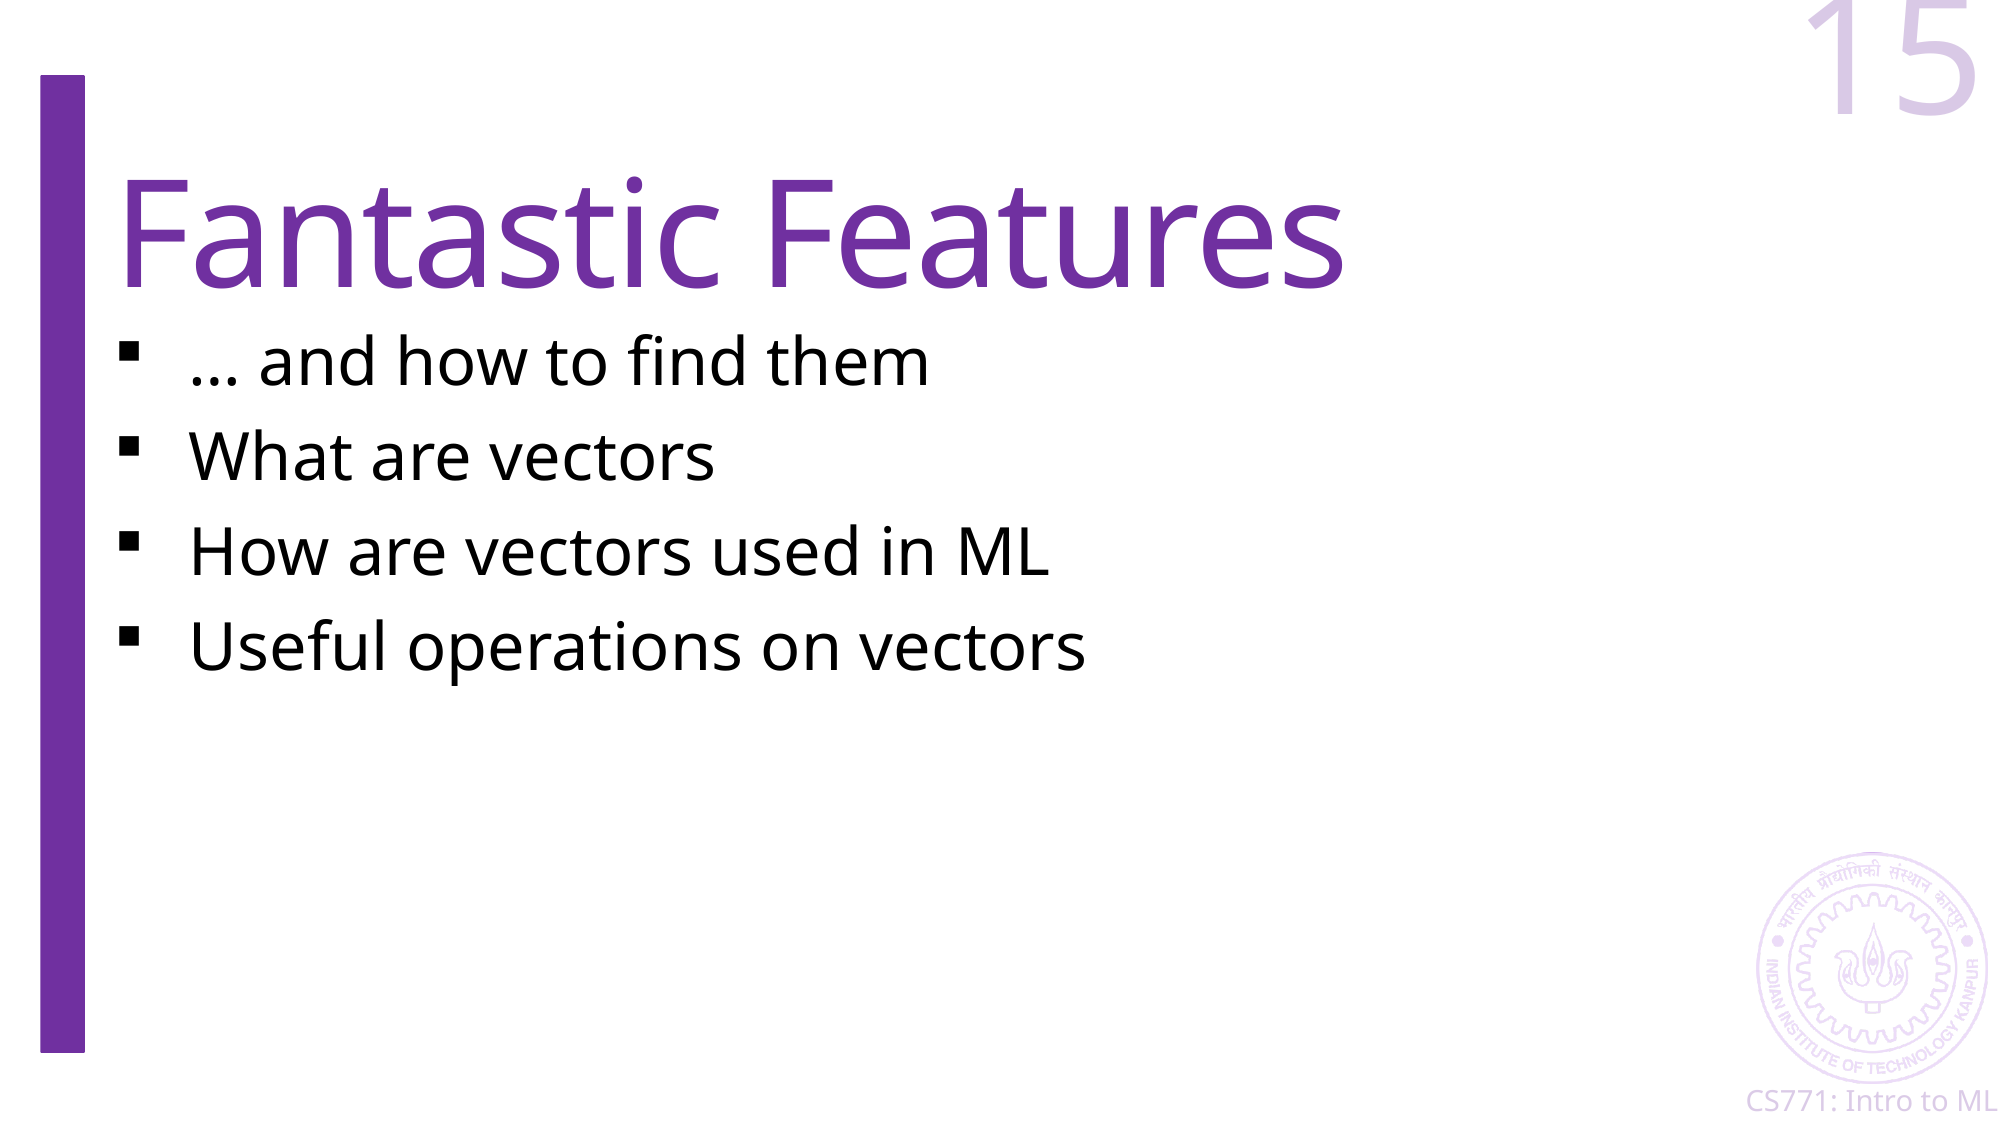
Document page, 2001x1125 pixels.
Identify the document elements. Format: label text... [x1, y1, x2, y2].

title Fantastic Features [98, 76, 1945, 324]
slide_number 15 [1520, 6, 2000, 183]
list … and how to find them What are vectors How are vectors used in ML Useful operations on vectors [98, 324, 1945, 1052]
